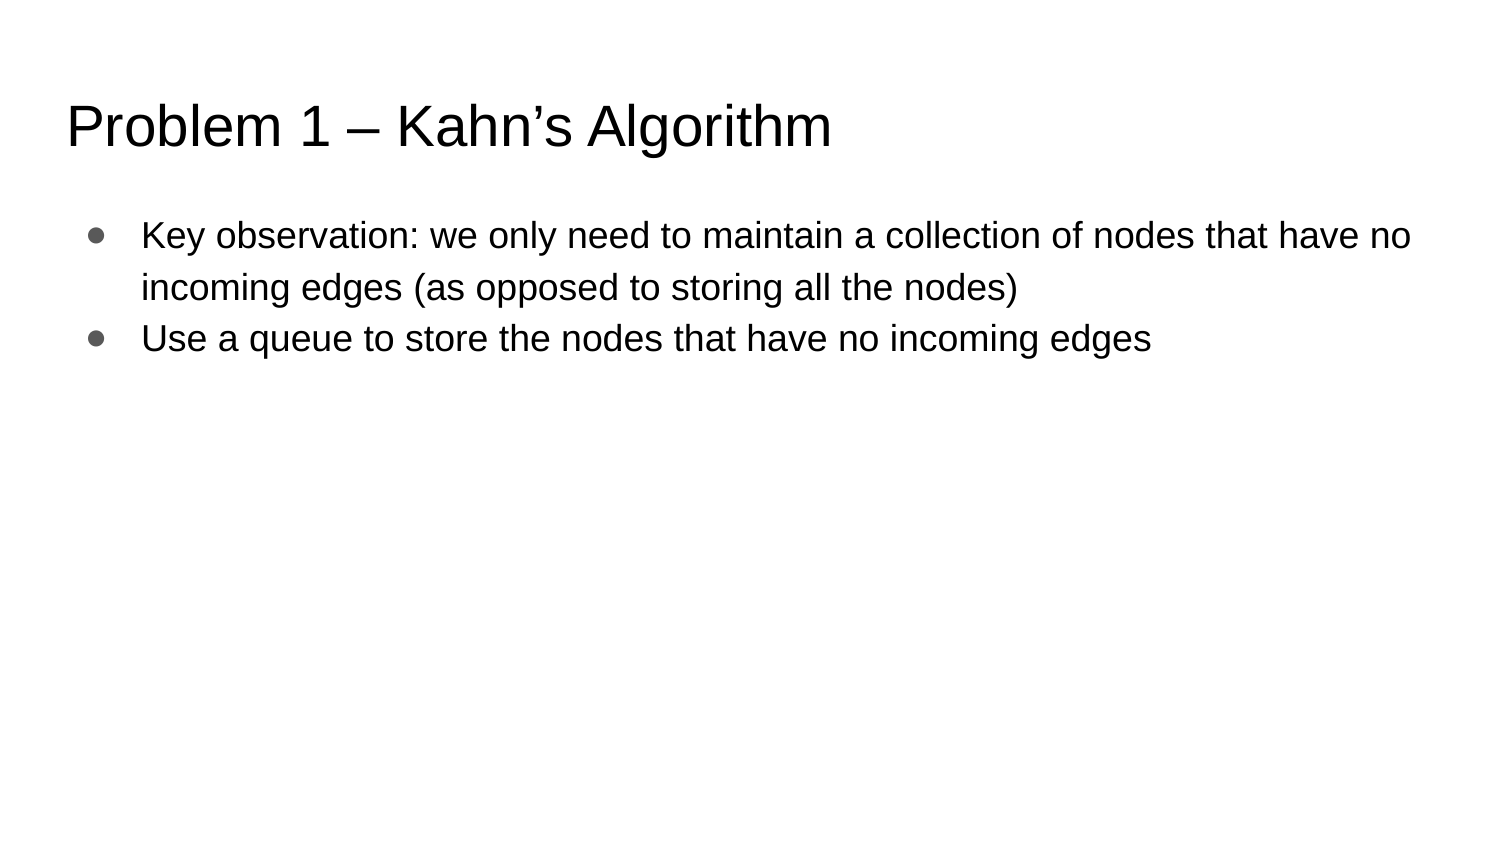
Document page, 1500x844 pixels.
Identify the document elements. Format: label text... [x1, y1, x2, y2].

list Key observation: we only need to maintain a collection of nodes that have no incoming edges (as opposed to storing all the nodes) Use a queue to store the nodes that have no incoming edges [51, 189, 1449, 750]
title Problem 1 – Kahn’s Algorithm [51, 72, 1449, 167]
